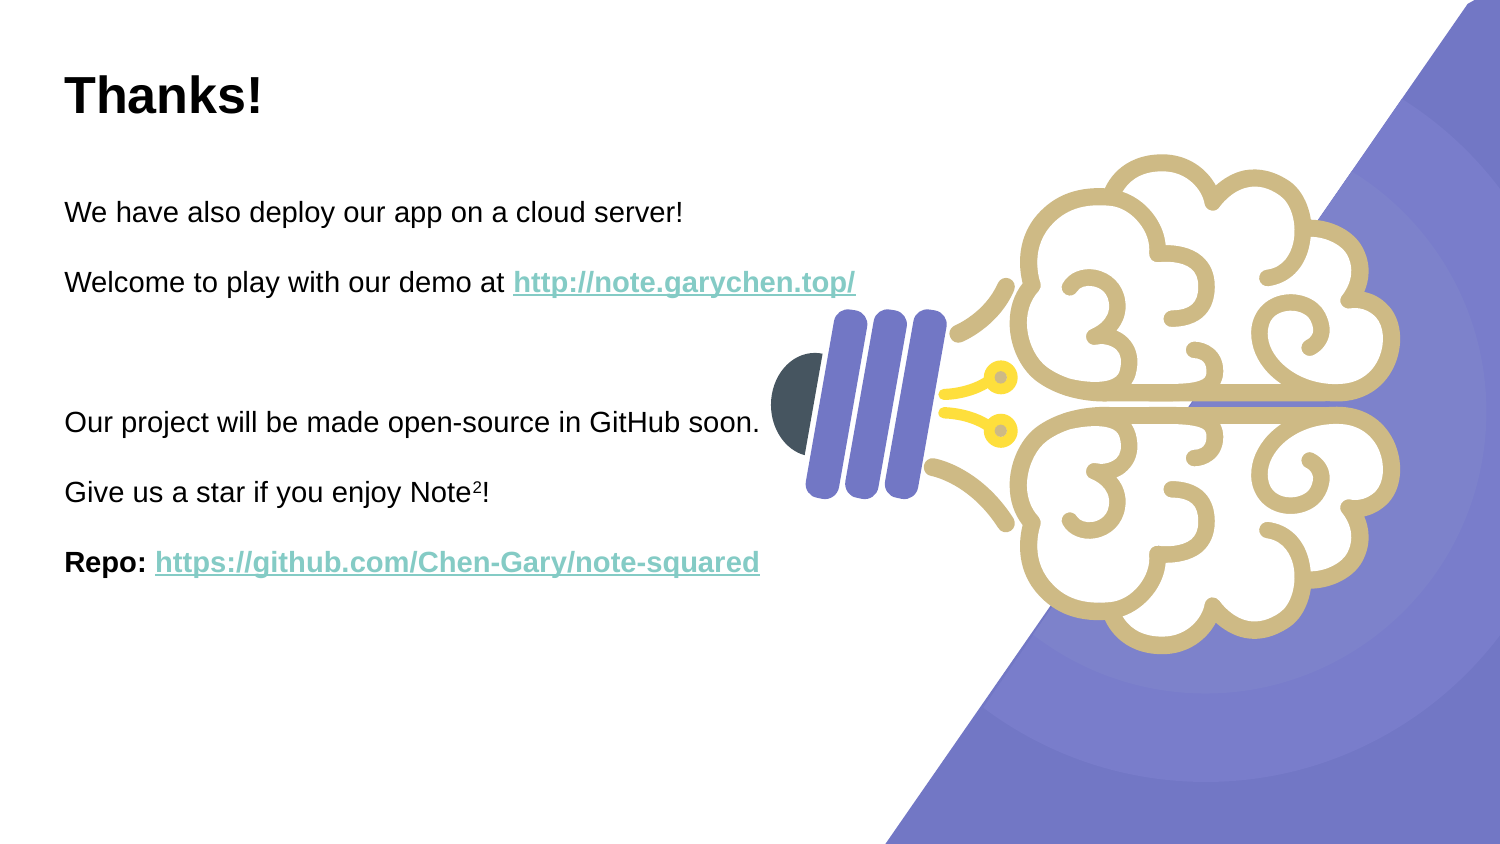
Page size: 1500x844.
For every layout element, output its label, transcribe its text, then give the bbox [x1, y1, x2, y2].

text_box Thanks! We have also deploy our app on a cloud server! Welcome to play with our demo at http://note.garychen.top/ Our project will be made open-source in GitHub soon. Give us a star if you enjoy Note2! Repo: https://github.com/Chen-Gary/note-squared [49, 46, 912, 593]
